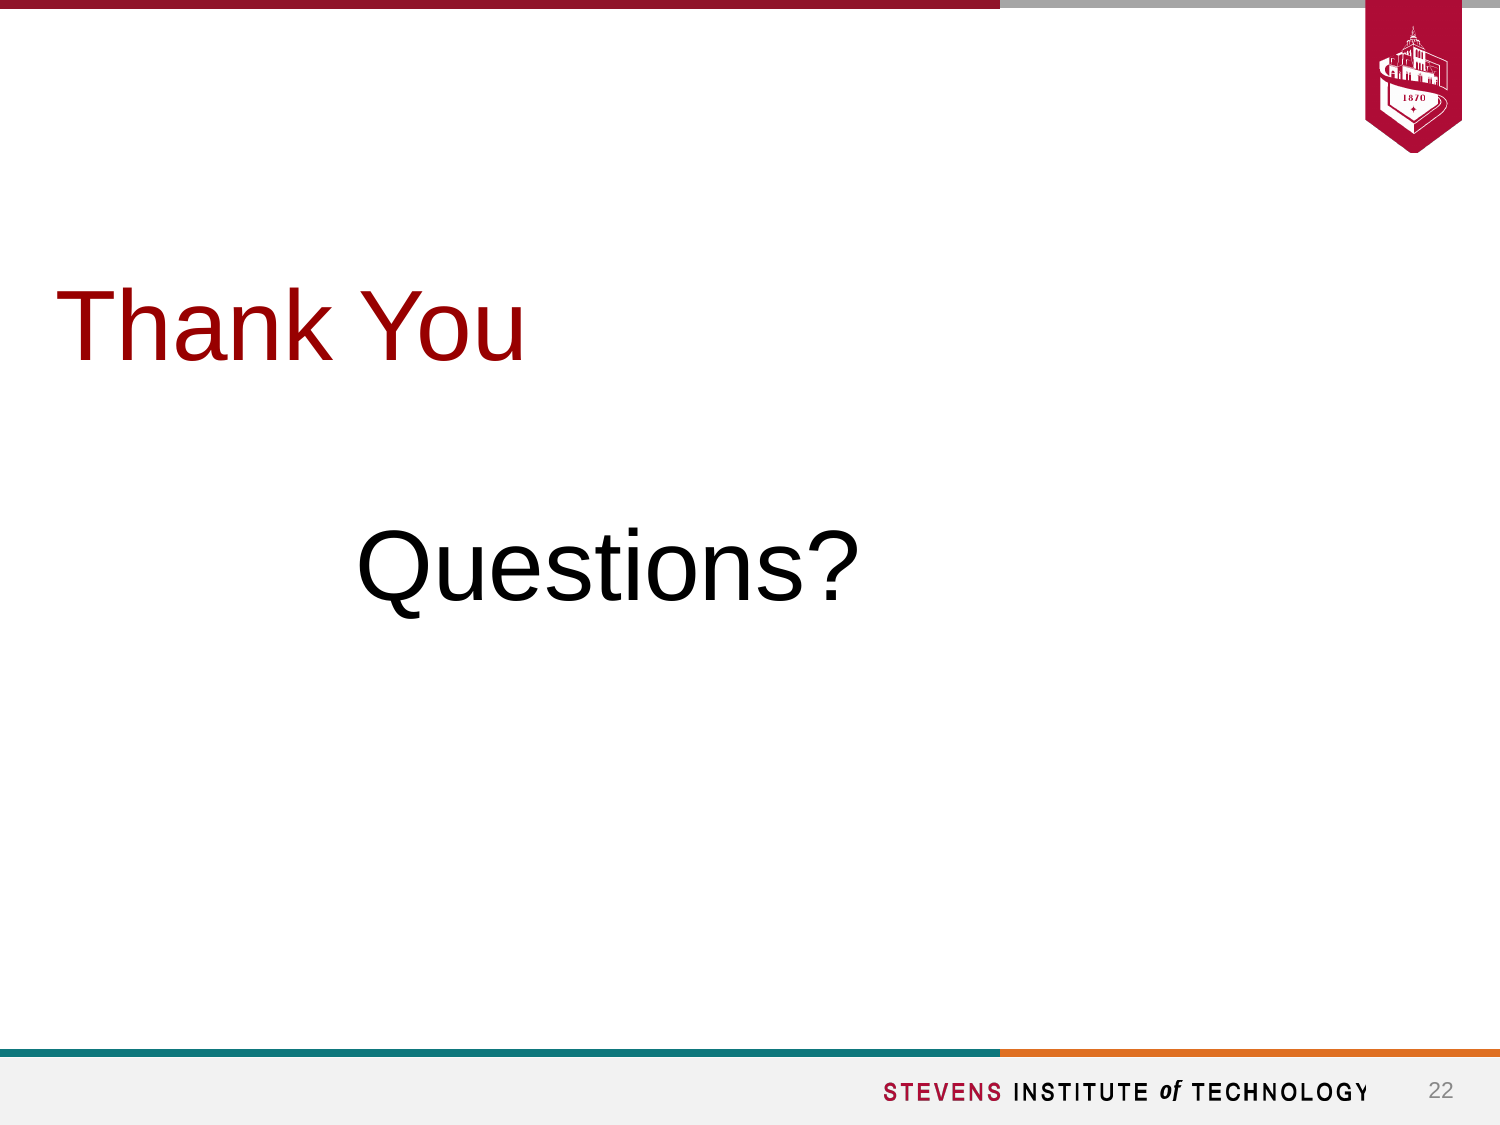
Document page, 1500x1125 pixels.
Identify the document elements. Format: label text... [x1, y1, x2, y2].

slide_number ‹#› [1401, 1059, 1481, 1120]
picture [884, 1080, 1366, 1101]
text_box Thank You Questions? [40, 245, 1338, 588]
picture [1365, 0, 1462, 153]
